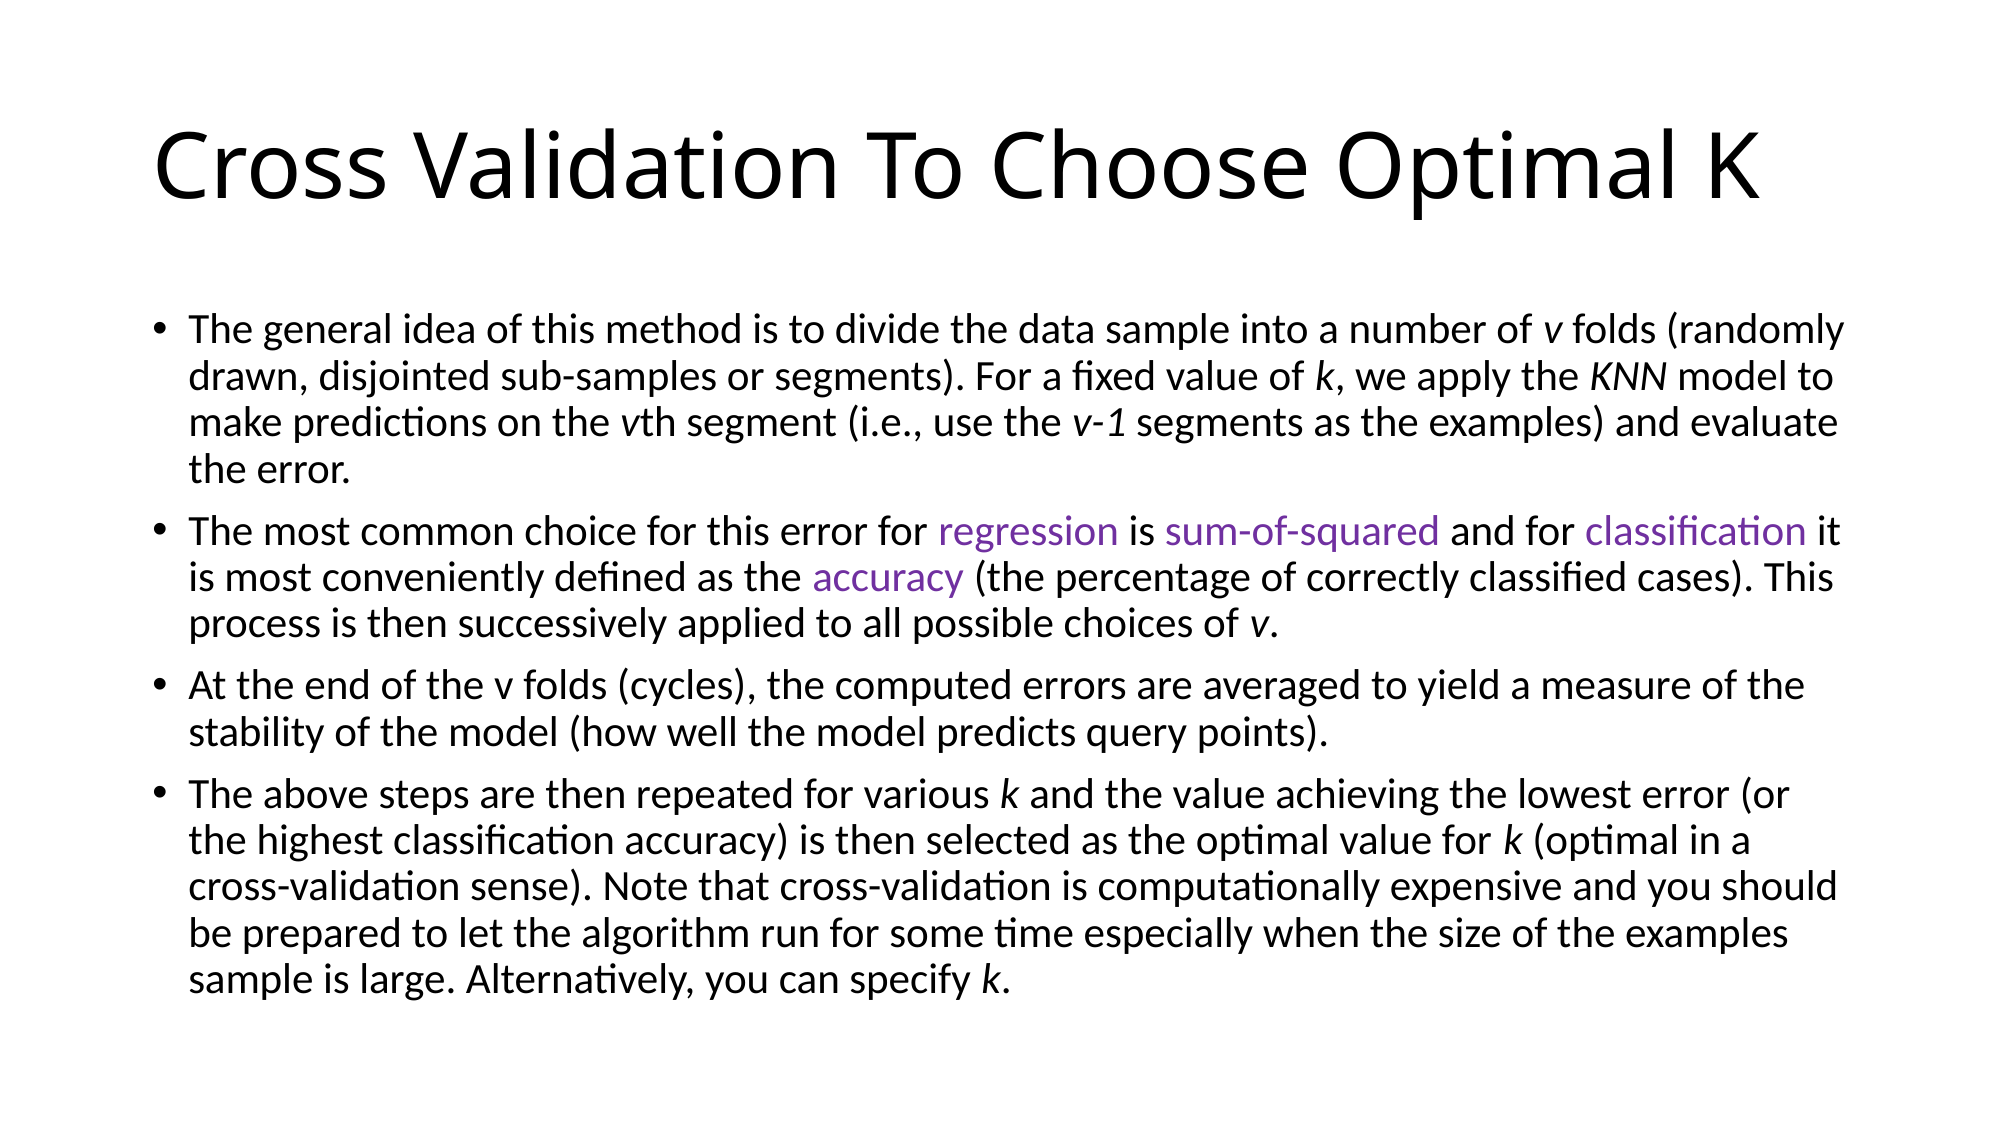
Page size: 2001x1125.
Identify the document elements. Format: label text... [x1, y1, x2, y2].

title Cross Validation To Choose Optimal K [137, 59, 1863, 278]
list The general idea of this method is to divide the data sample into a number of v folds (randomly drawn, disjointed sub-samples or segments). For a fixed value of k, we apply the KNN model to make predictions on the vth segment (i.e., use the v-1 segments as the examples) and evaluate the error. The most common choice for this error for regression is sum-of-squared and for classification it is most conveniently defined as the accuracy (the percentage of correctly classified cases). This process is then successively applied to all possible choices of v. At the end of the v folds (cycles), the computed errors are averaged to yield a measure of the stability of the model (how well the model predicts query points). The above steps are then repeated for various k and the value achieving the lowest error (or the highest classification accuracy) is then selected as the optimal value for k (optimal in a cross-validation sense). Note that cross-validation is computationally expensive and you should be prepared to let the algorithm run for some time especially when the size of the examples sample is large. Alternatively, you can specify k. [137, 299, 1863, 1014]
